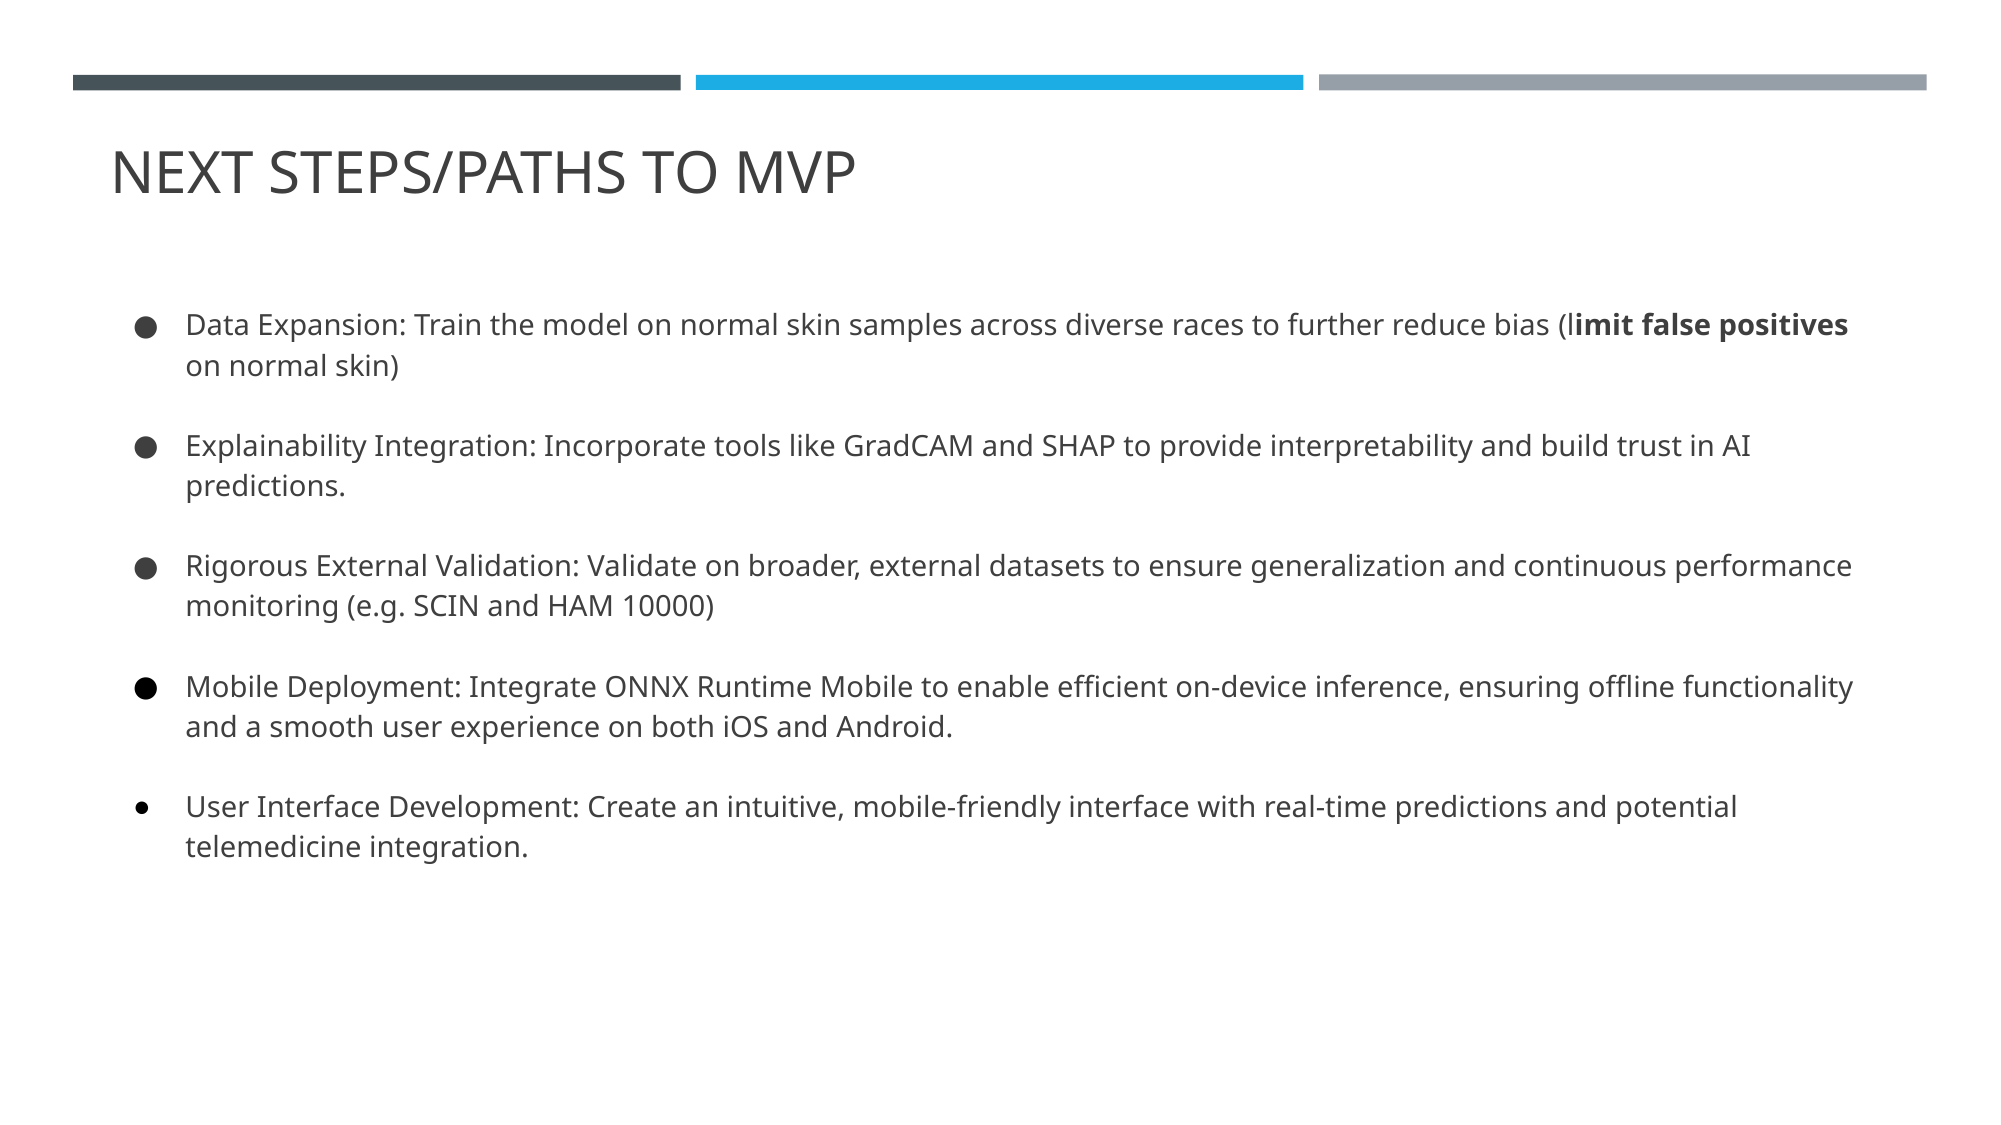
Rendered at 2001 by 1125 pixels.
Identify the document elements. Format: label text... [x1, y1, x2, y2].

list Data Expansion: Train the model on normal skin samples across diverse races to further reduce bias (limit false positives on normal skin) Explainability Integration: Incorporate tools like GradCAM and SHAP to provide interpretability and build trust in AI predictions. Rigorous External Validation: Validate on broader, external datasets to ensure generalization and continuous performance monitoring (e.g. SCIN and HAM 10000) Mobile Deployment: Integrate ONNX Runtime Mobile to enable efficient on-device inference, ensuring offline functionality and a smooth user experience on both iOS and Android. User Interface Development: Create an intuitive, mobile-friendly interface with real-time predictions and potential telemedicine integration. [95, 253, 1905, 952]
title NEXT STEPS/PATHS TO MVP [95, 115, 1905, 214]
